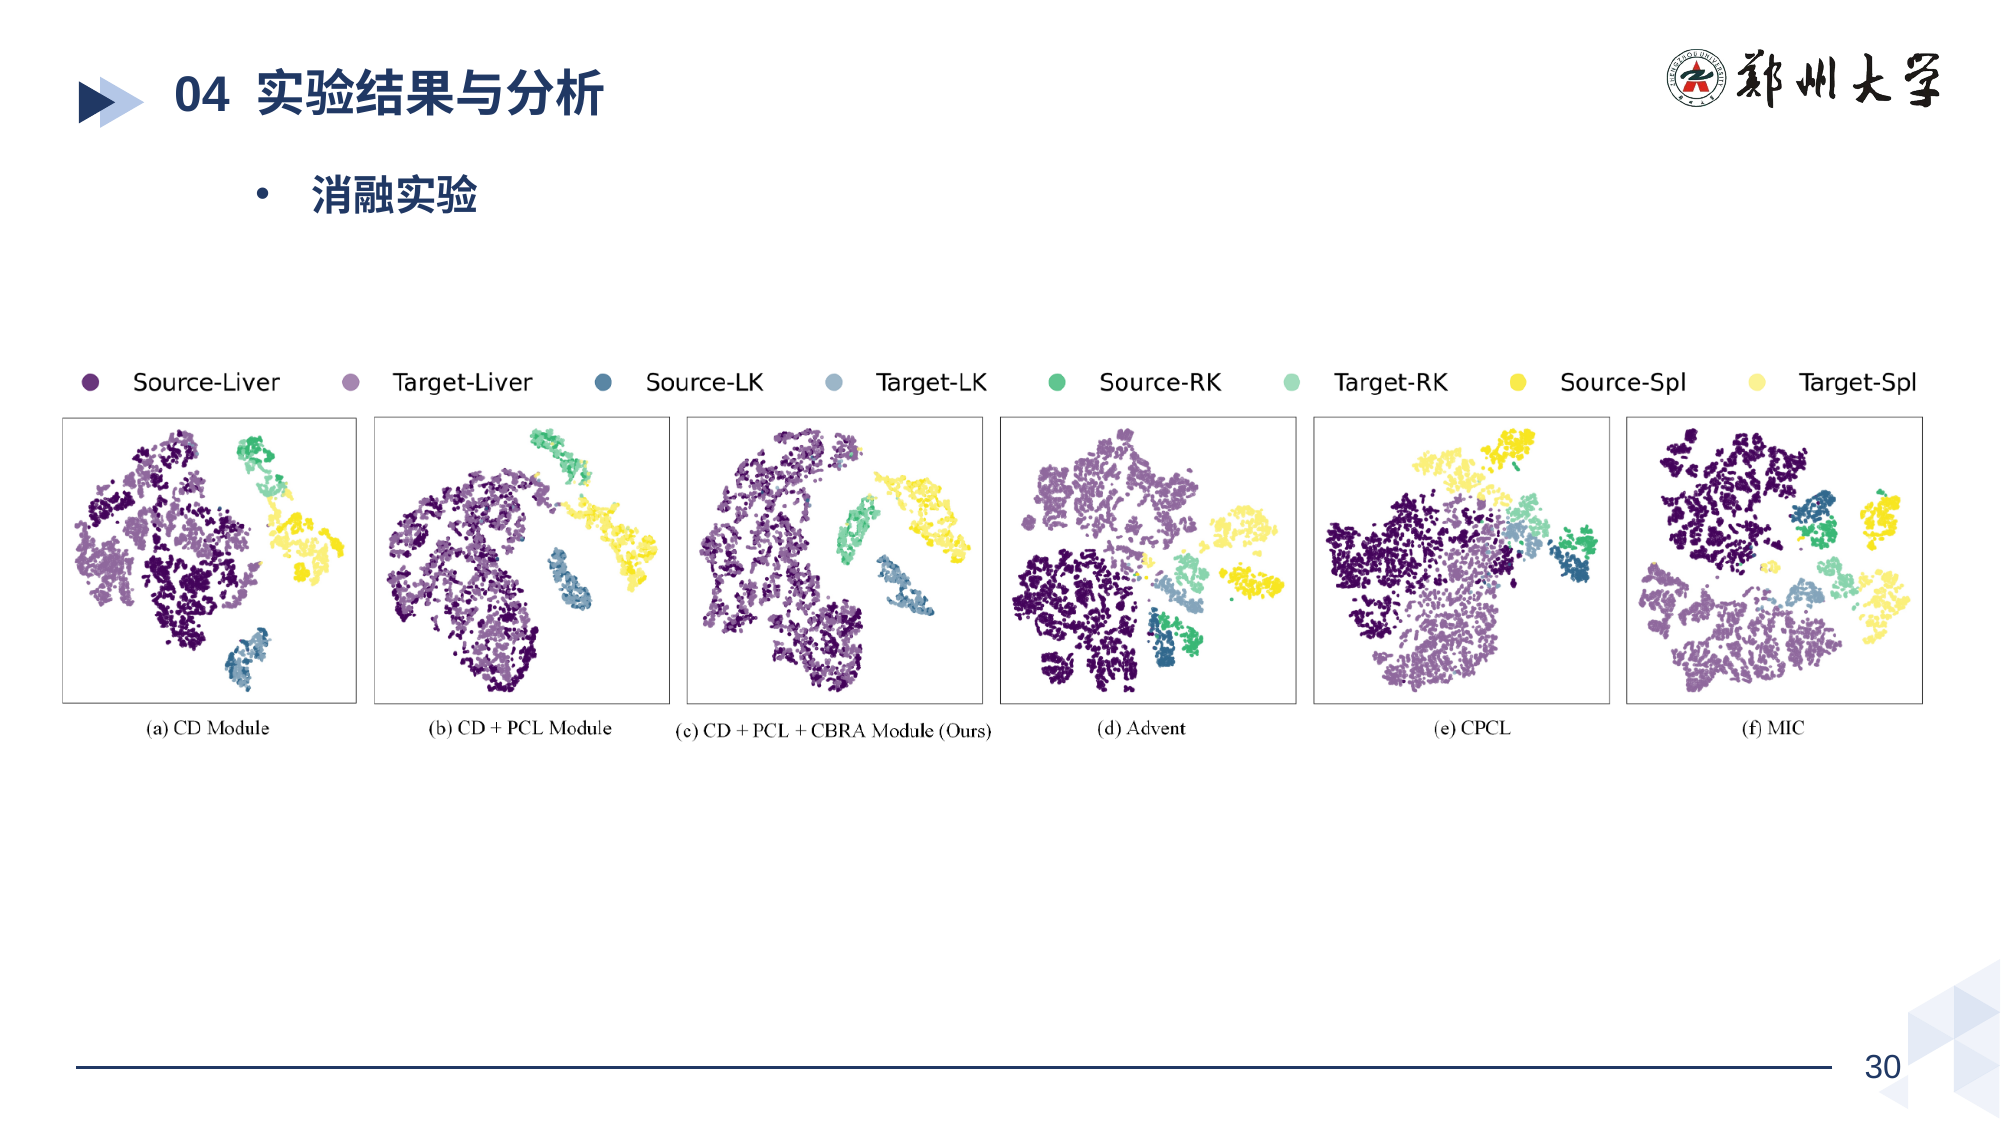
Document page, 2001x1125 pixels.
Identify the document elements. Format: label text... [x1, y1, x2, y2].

text_box 04 实验结果与分析 [159, 54, 621, 130]
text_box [78, 76, 145, 128]
picture [1660, 31, 1948, 119]
text_box 消融实验 [240, 135, 1229, 227]
picture [49, 355, 1948, 745]
